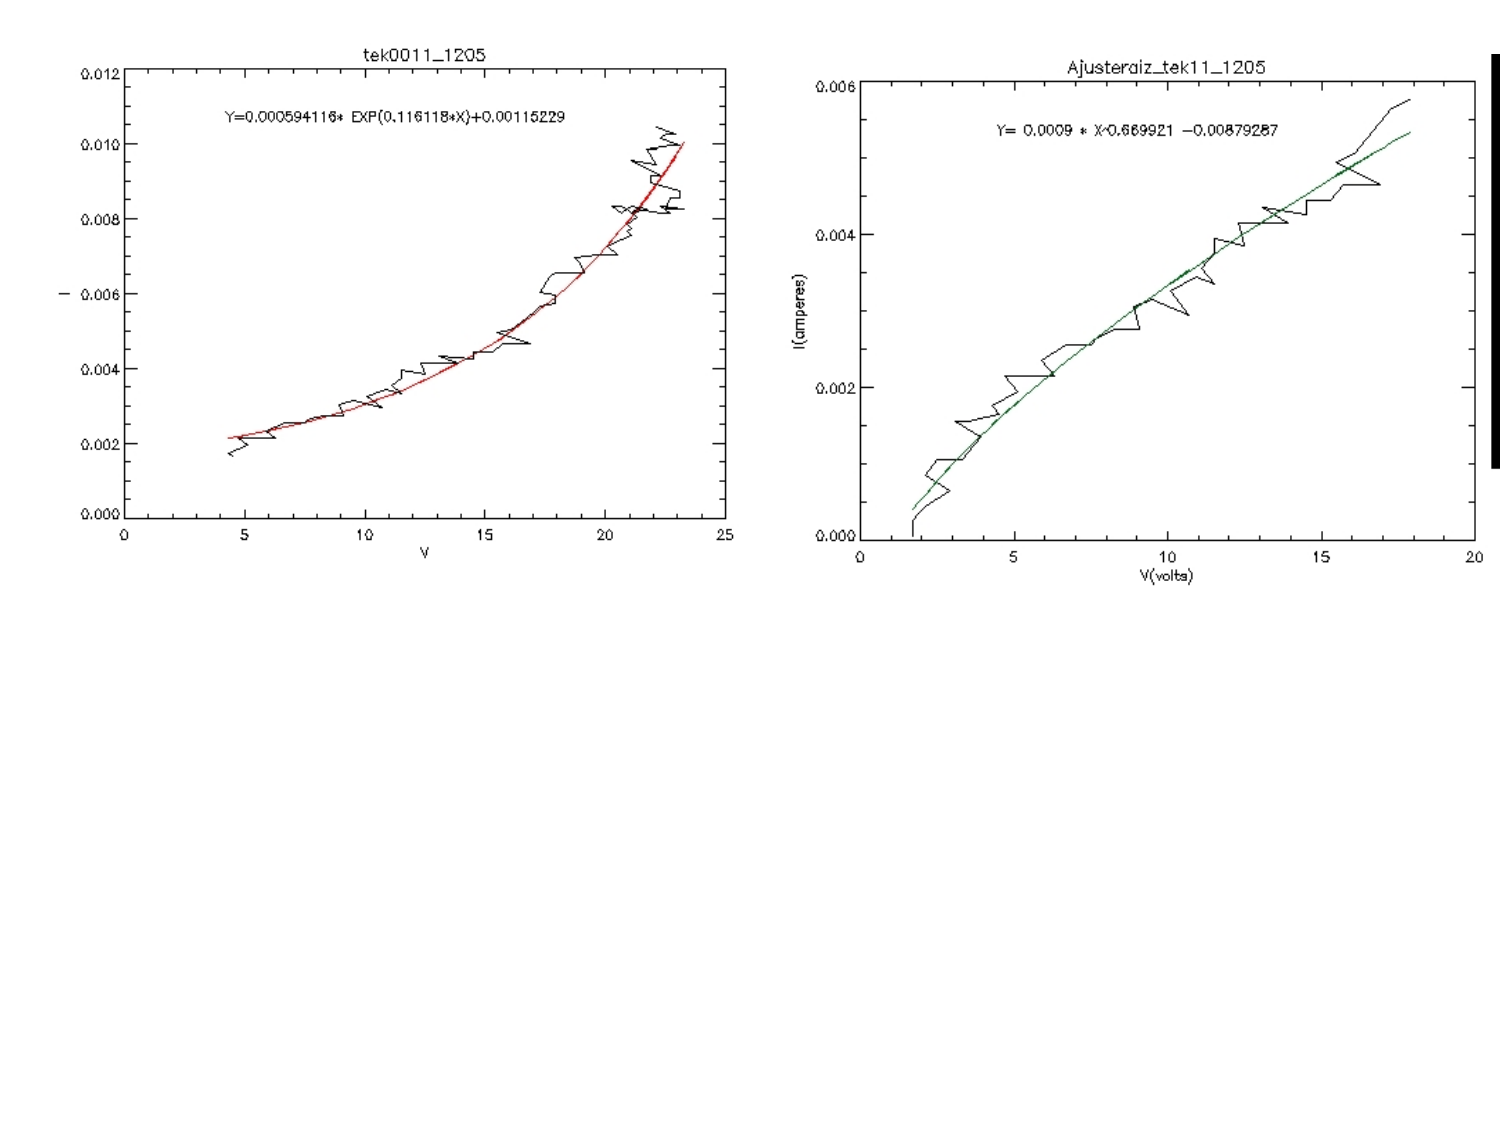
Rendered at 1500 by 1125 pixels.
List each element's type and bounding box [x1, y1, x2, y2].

picture [775, 54, 1500, 599]
picture [41, 42, 751, 575]
